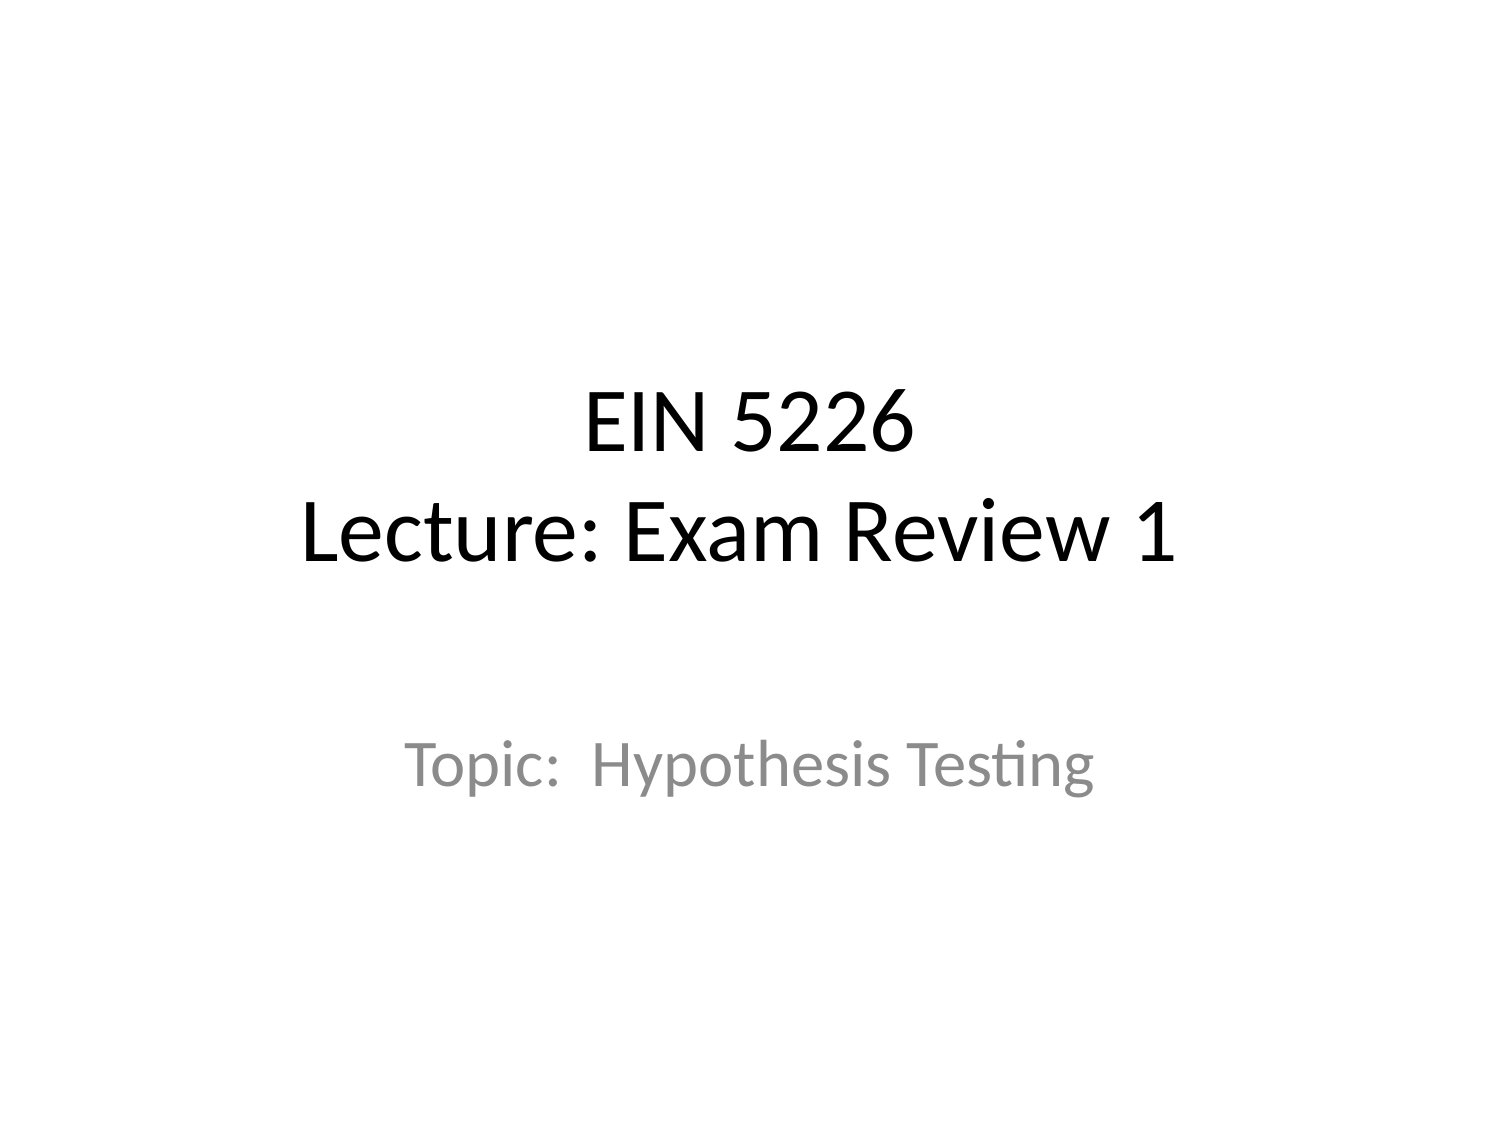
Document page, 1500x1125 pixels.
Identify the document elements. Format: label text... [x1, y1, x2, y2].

title EIN 5226 Lecture: Exam Review 1 [112, 349, 1388, 591]
subtitle Topic: Hypothesis Testing [225, 712, 1275, 1000]
